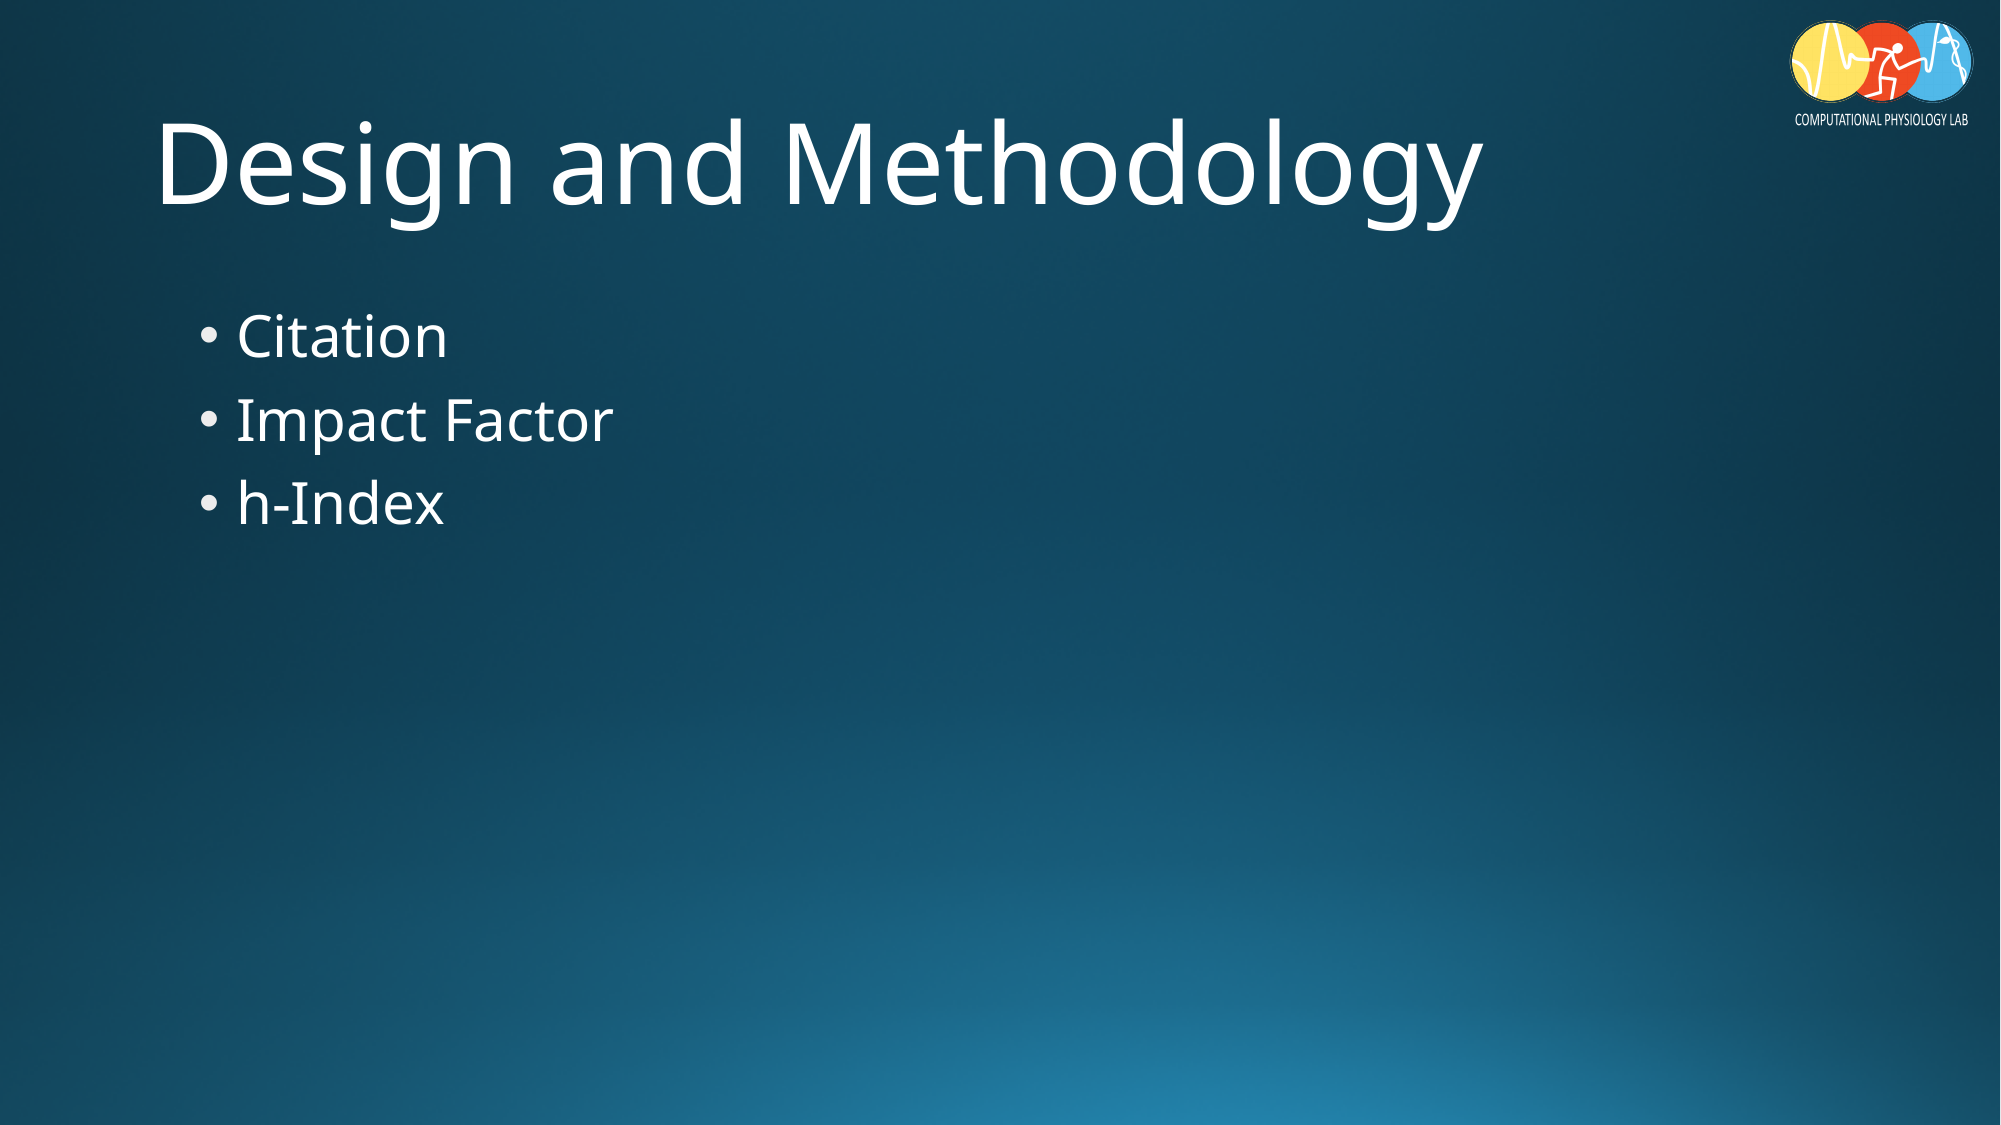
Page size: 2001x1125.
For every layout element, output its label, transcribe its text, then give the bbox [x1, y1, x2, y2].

picture [0, 0, 2001, 1125]
list Citation Impact Factor h-Index [183, 299, 1863, 1014]
title Design and Methodology [137, 59, 1863, 278]
